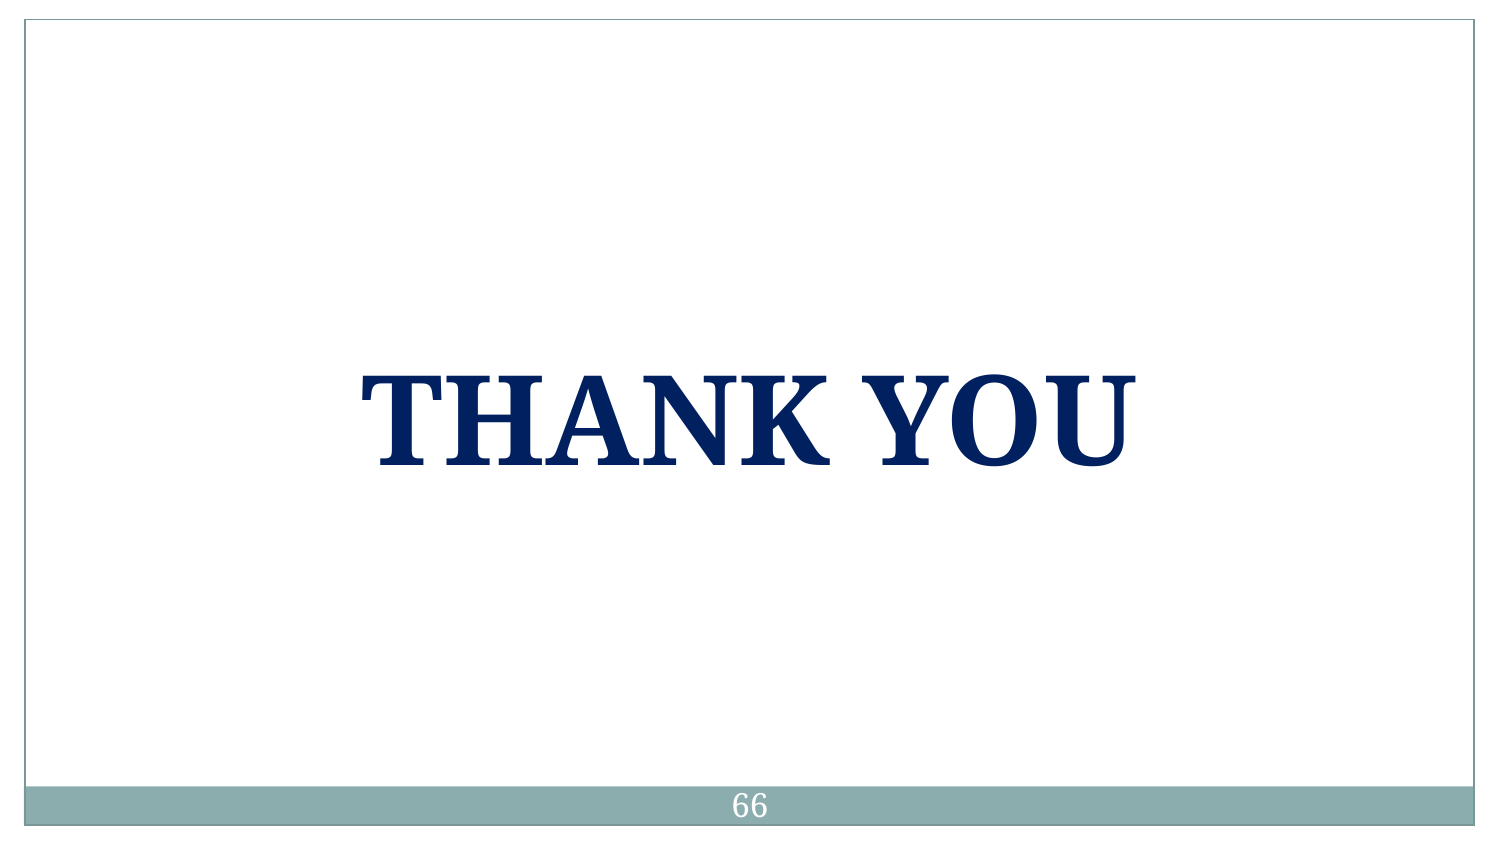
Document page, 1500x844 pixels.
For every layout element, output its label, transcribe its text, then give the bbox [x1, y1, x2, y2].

text_box THANK YOU [294, 224, 1206, 608]
slide_number ‹#› [699, 778, 800, 833]
